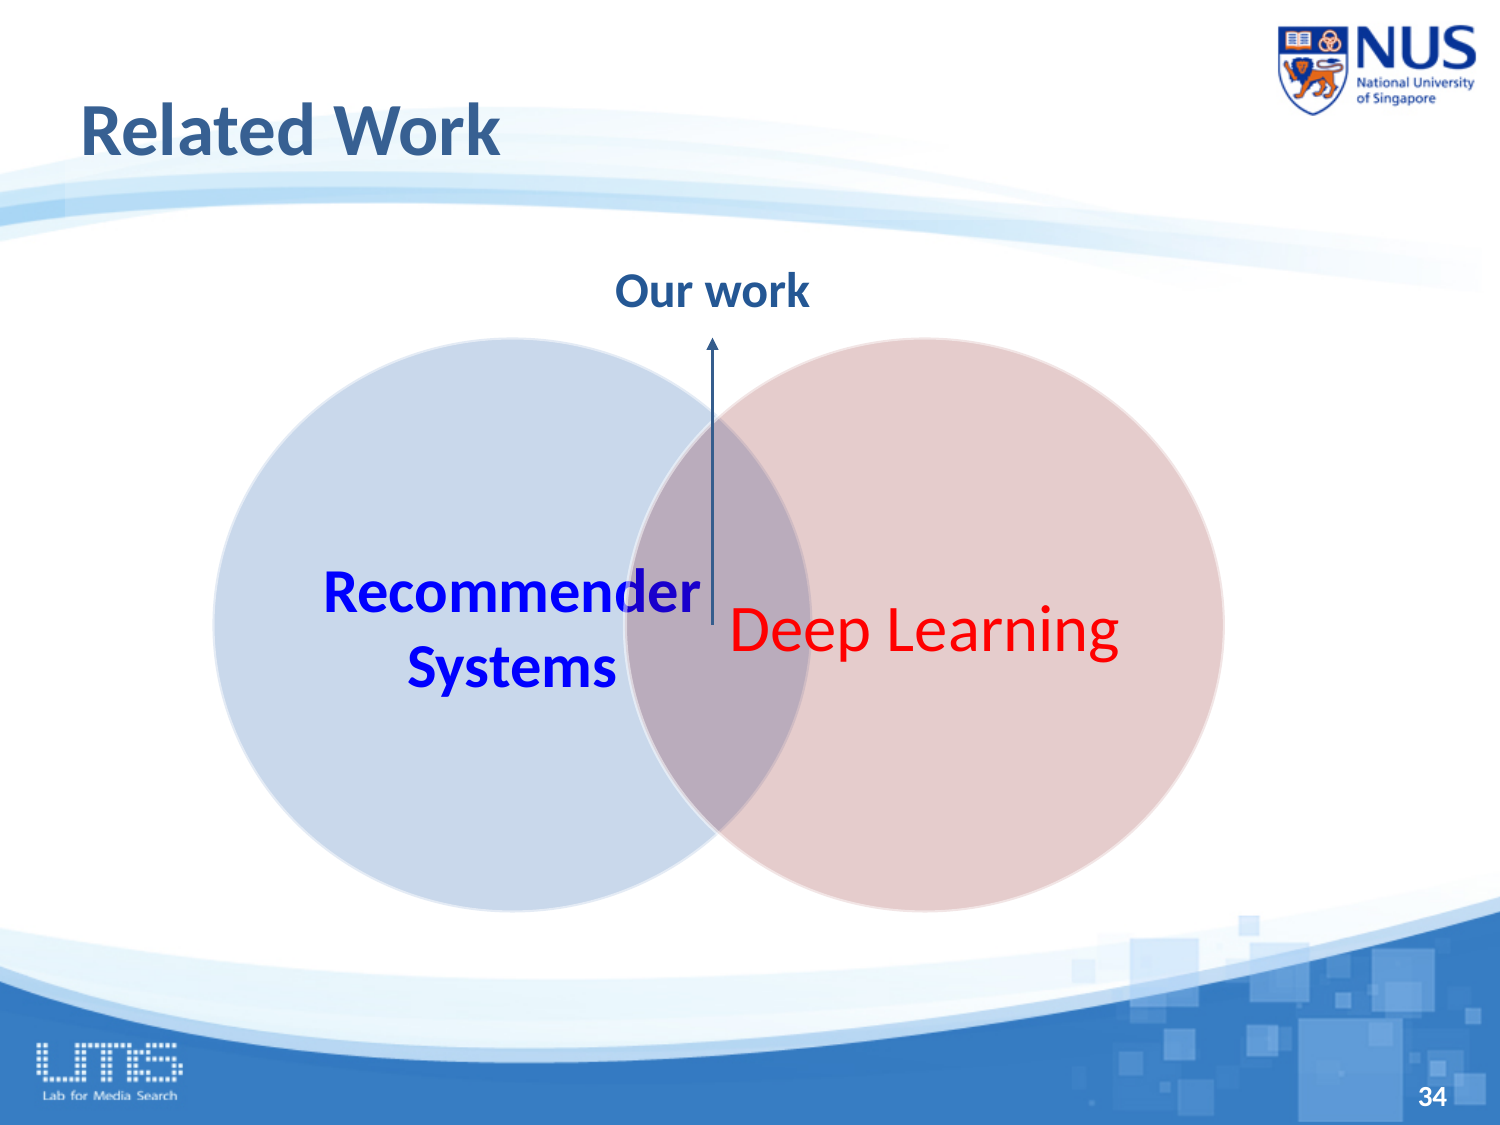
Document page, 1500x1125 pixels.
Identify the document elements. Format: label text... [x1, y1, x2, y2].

title Related Work [64, 30, 1134, 220]
slide_number 34 [1112, 1065, 1463, 1125]
text_box Our work [600, 249, 826, 325]
picture [0, 0, 1500, 1125]
text_box Deep Learning [622, 335, 1228, 915]
text_box Recommender Systems [210, 335, 719, 915]
